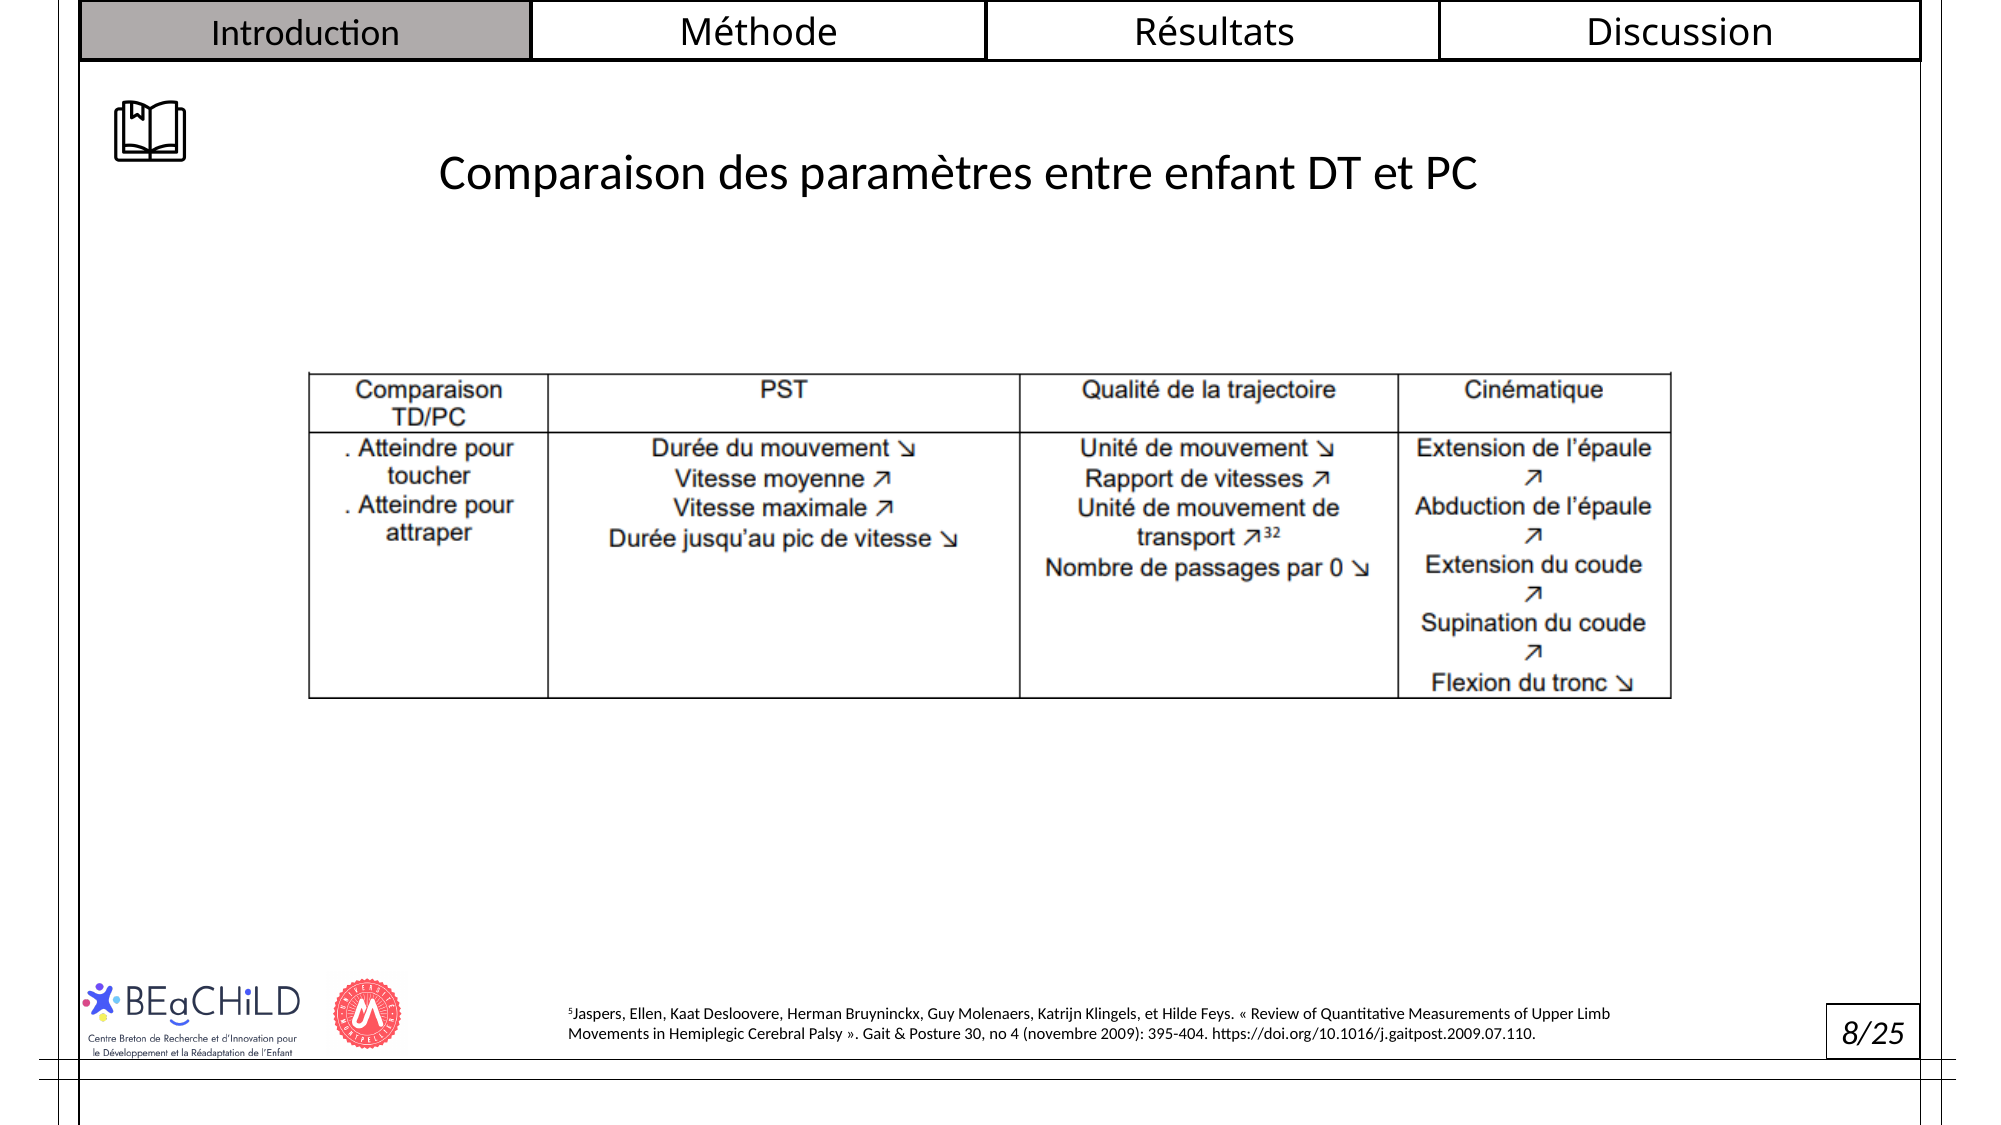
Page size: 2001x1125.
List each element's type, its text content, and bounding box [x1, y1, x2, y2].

text_box Introduction [80, 0, 531, 61]
picture [71, 972, 311, 1069]
text_box Méthode [531, 0, 986, 60]
text_box Discussion [1439, 0, 1920, 61]
text_box 8/25 [1826, 1003, 1920, 1059]
text_box 5Jaspers, Ellen, Kaat Desloovere, Herman Bruyninckx, Guy Molenaers, Katrijn Klingels, et Hilde Feys. « Review of Quantitative Measurements of Upper Limb Movements in Hemiplegic Cerebral Palsy ». Gait & Posture 30, no 4 (novembre 2009): 395-404. https://doi.org/10.1016/j.gaitpost.2009.07.110. [553, 995, 1667, 1051]
text_box Comparaison des paramètres entre enfant DT et PC [404, 132, 1514, 207]
text_box Résultats [986, 0, 1439, 61]
picture [326, 971, 408, 1056]
picture [304, 366, 1675, 699]
picture [110, 91, 190, 171]
